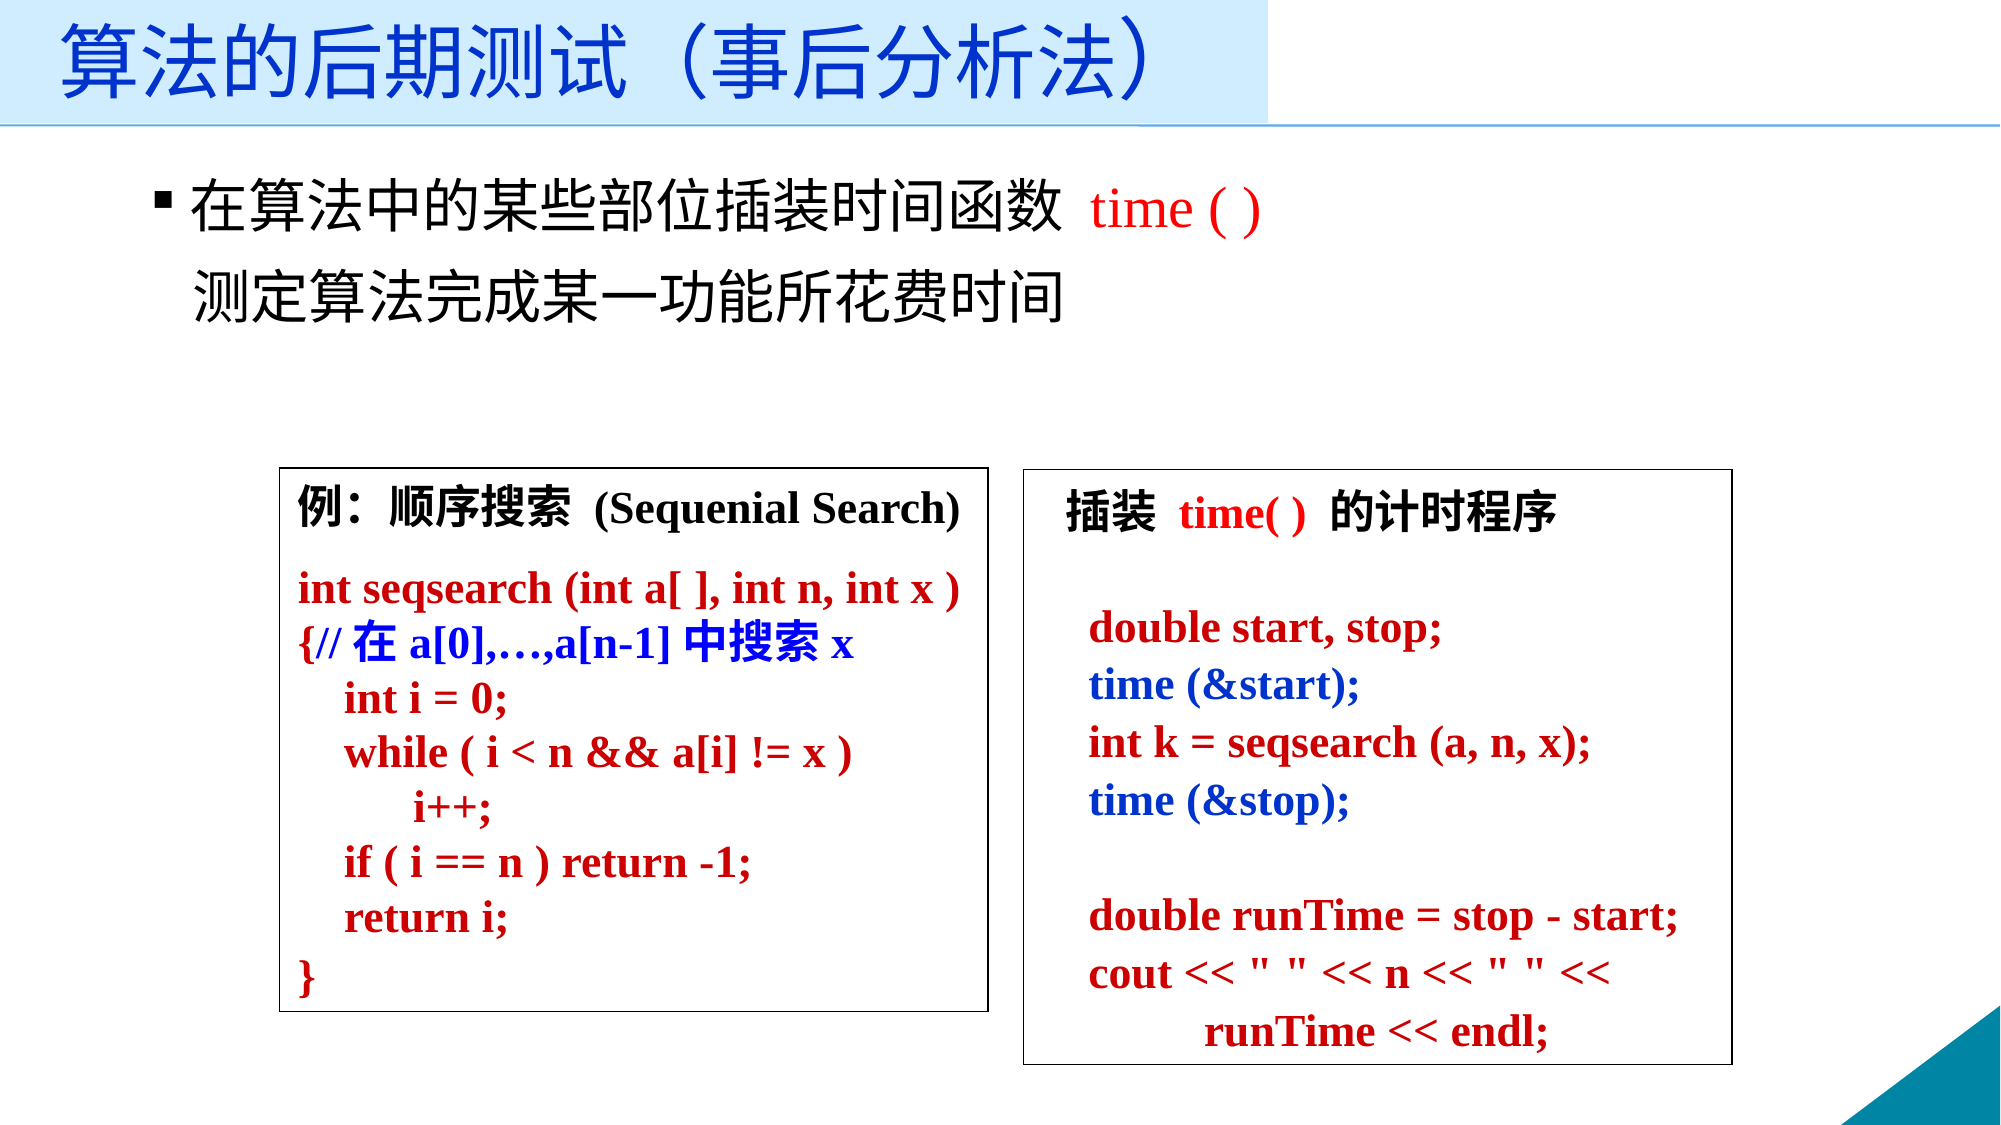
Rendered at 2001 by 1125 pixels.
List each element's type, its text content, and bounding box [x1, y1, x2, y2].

text_box 插装 time( ) 的计时程序 double start, stop; time (&start); int k = seqsearch (a, n, x); time (&stop); double runTime = stop - start; cout << " " << n << " " << runTime << endl; [1023, 469, 1733, 1065]
text_box 例：顺序搜索 (Sequenial Search) int seqsearch (int a[ ], int n, int x ) {//在a[0],…,a[n-1]中搜索x int i = 0; while ( i < n && a[i] != x ) i++; if ( i == n ) return -1; return i; } [279, 468, 988, 1012]
list 在算法中的某些部位插装时间函数 time ( ) 测定算法完成某一功能所花费时间 [137, 161, 1863, 1014]
title 算法的后期测试（事后分析法） [43, 7, 1769, 121]
